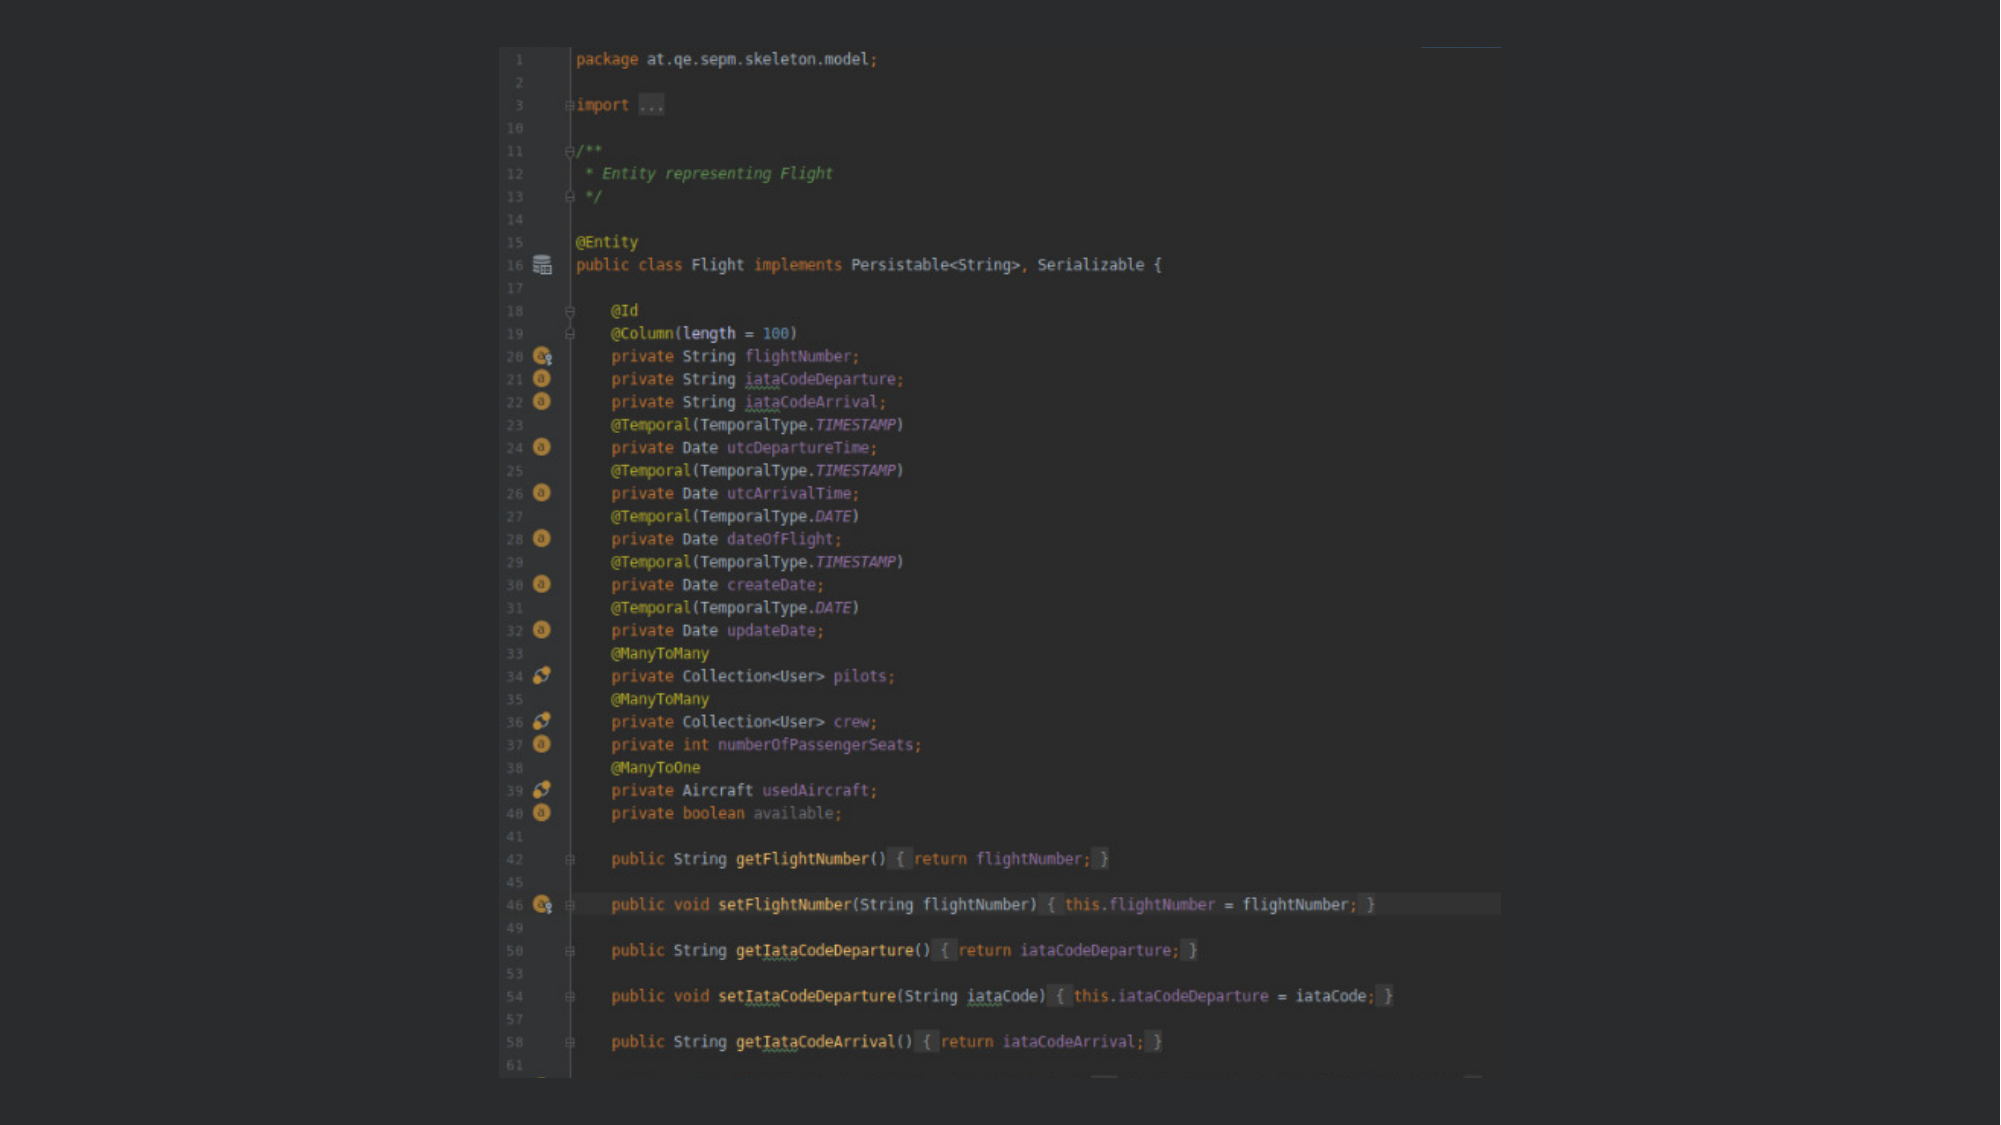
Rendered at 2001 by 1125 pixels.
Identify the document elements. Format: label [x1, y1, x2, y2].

picture [498, 47, 1502, 1078]
